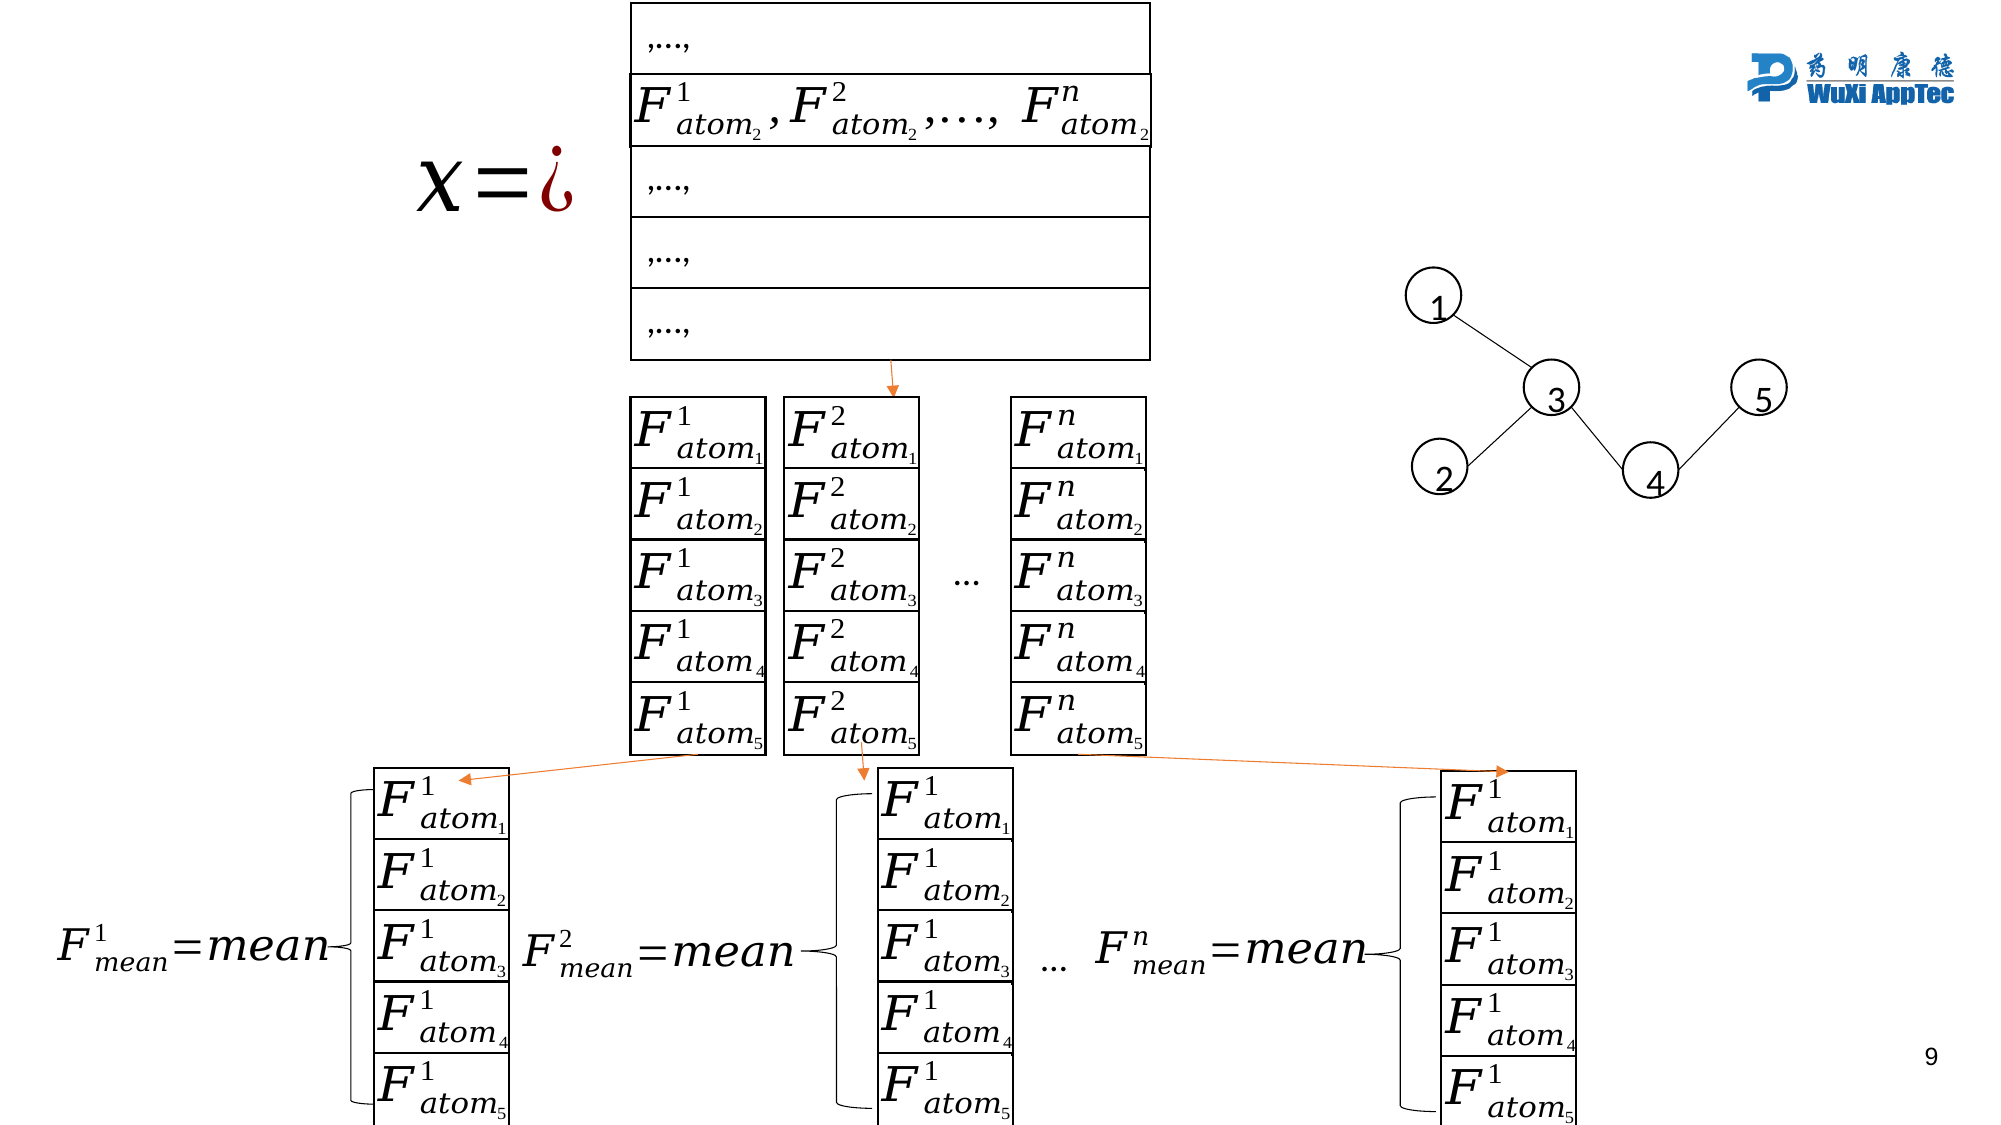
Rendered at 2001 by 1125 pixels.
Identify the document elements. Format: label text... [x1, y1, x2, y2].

text_box 1 [1404, 266, 1463, 325]
picture [1747, 51, 1954, 105]
text_box 5 [1730, 358, 1788, 417]
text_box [1678, 406, 1740, 470]
text_box … [1026, 926, 1084, 987]
text_box [327, 789, 373, 1105]
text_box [1453, 314, 1532, 368]
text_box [861, 742, 865, 781]
text_box 4 [1621, 441, 1680, 499]
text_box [458, 754, 698, 781]
text_box [800, 793, 873, 1109]
text_box 2 [1410, 437, 1469, 496]
slide_number 9 [1577, 1032, 1954, 1093]
text_box [1364, 796, 1436, 1113]
text_box 3 [1522, 358, 1581, 417]
text_box … [939, 540, 997, 601]
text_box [1467, 406, 1532, 467]
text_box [1078, 754, 1509, 772]
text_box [890, 359, 894, 398]
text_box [1571, 406, 1623, 470]
